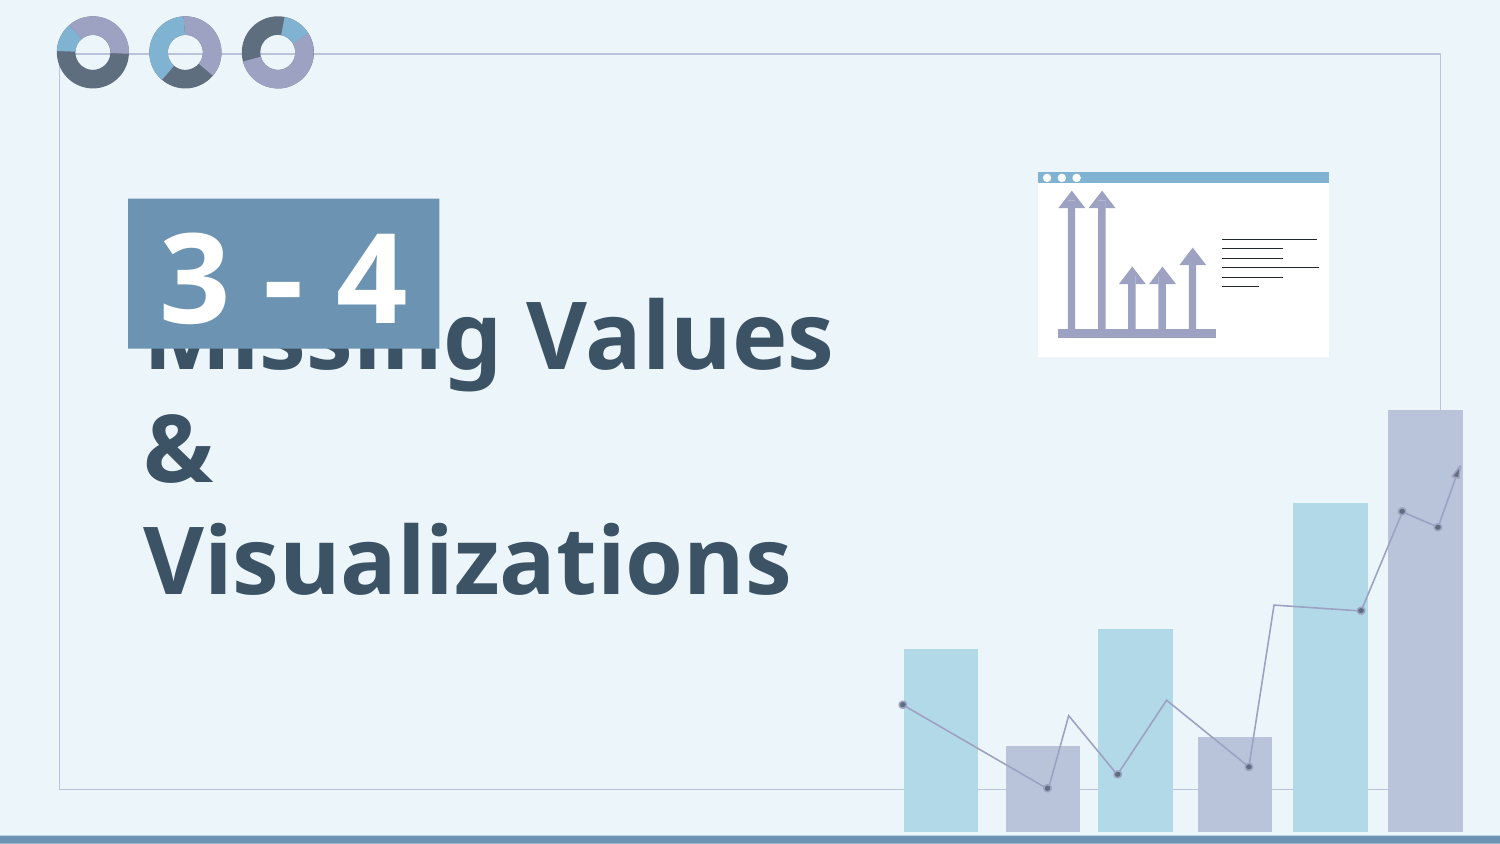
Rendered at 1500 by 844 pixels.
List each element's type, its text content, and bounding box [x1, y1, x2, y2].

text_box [876, 409, 1500, 844]
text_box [1037, 171, 1330, 357]
title Missing Values & Visualizations [128, 444, 871, 629]
title 3 - 4 [128, 198, 440, 349]
